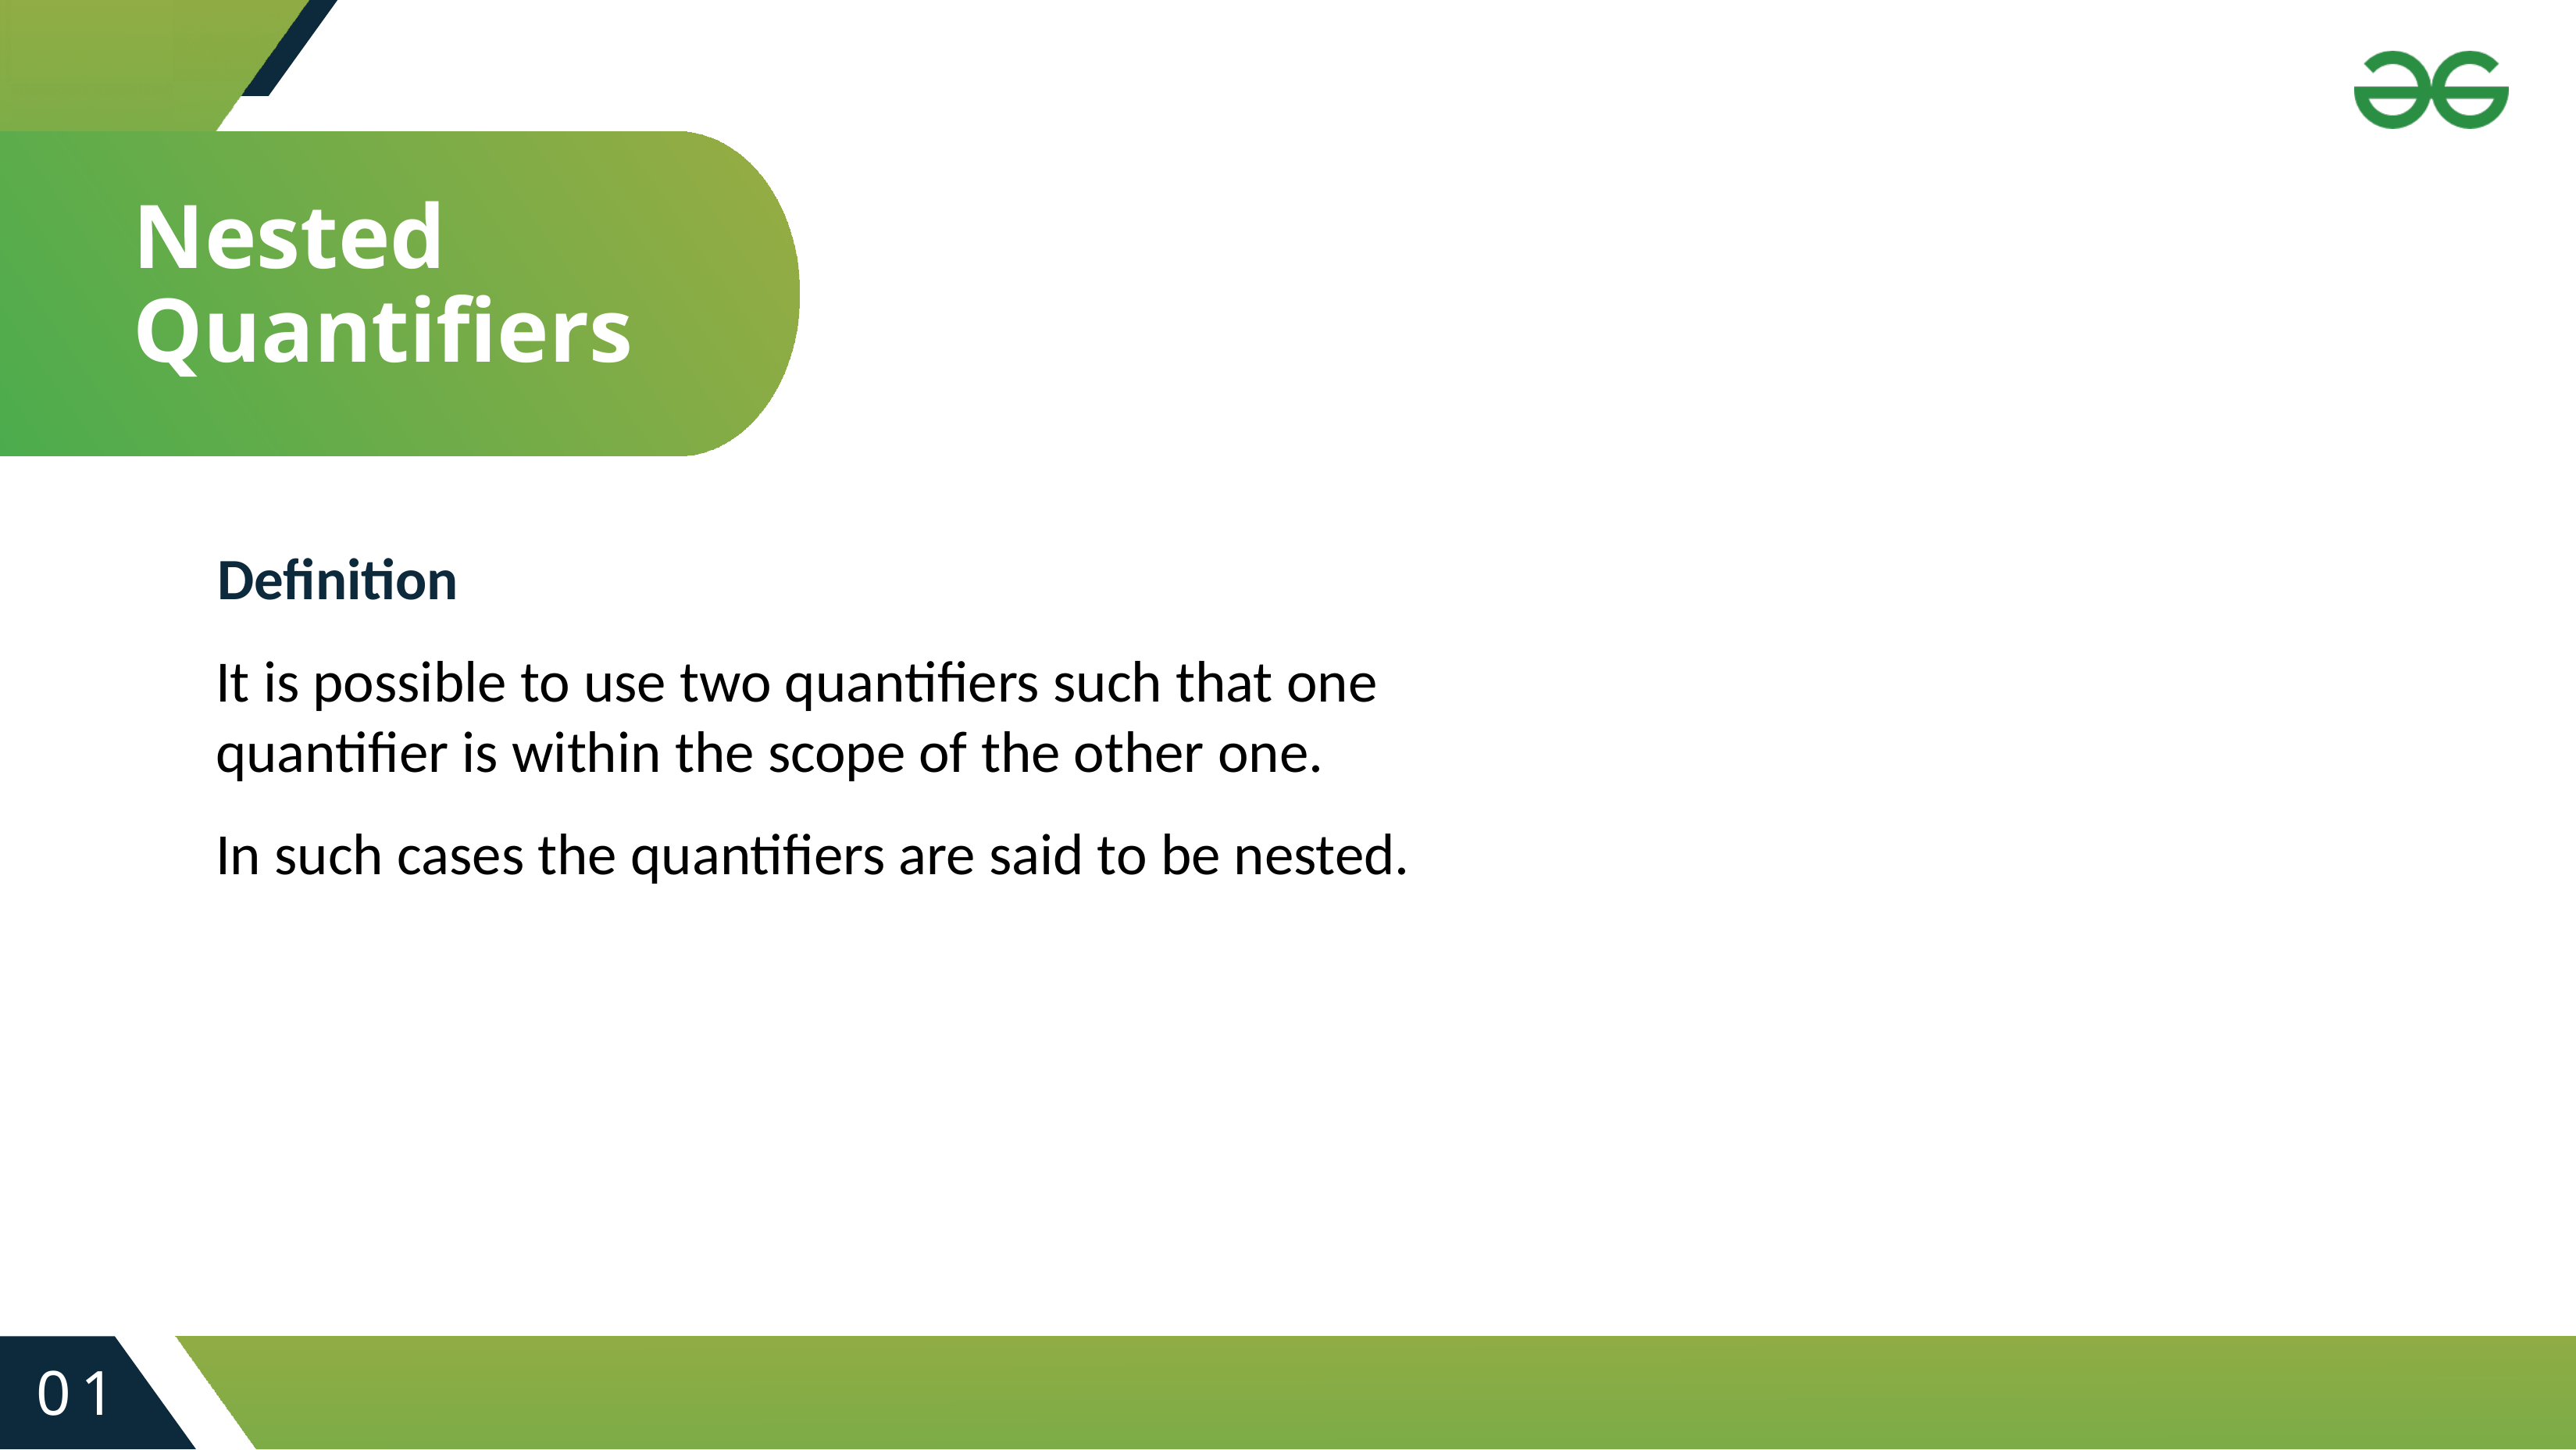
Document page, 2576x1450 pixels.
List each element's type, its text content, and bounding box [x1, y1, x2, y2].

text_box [0, 1336, 2576, 1450]
picture [2353, 50, 2509, 130]
text_box Definition It is possible to use two quantifiers such that one quantifier is within the scope of the other one. In such cases the quantifiers are said to be nested. [213, 539, 1444, 887]
picture [0, 0, 801, 456]
